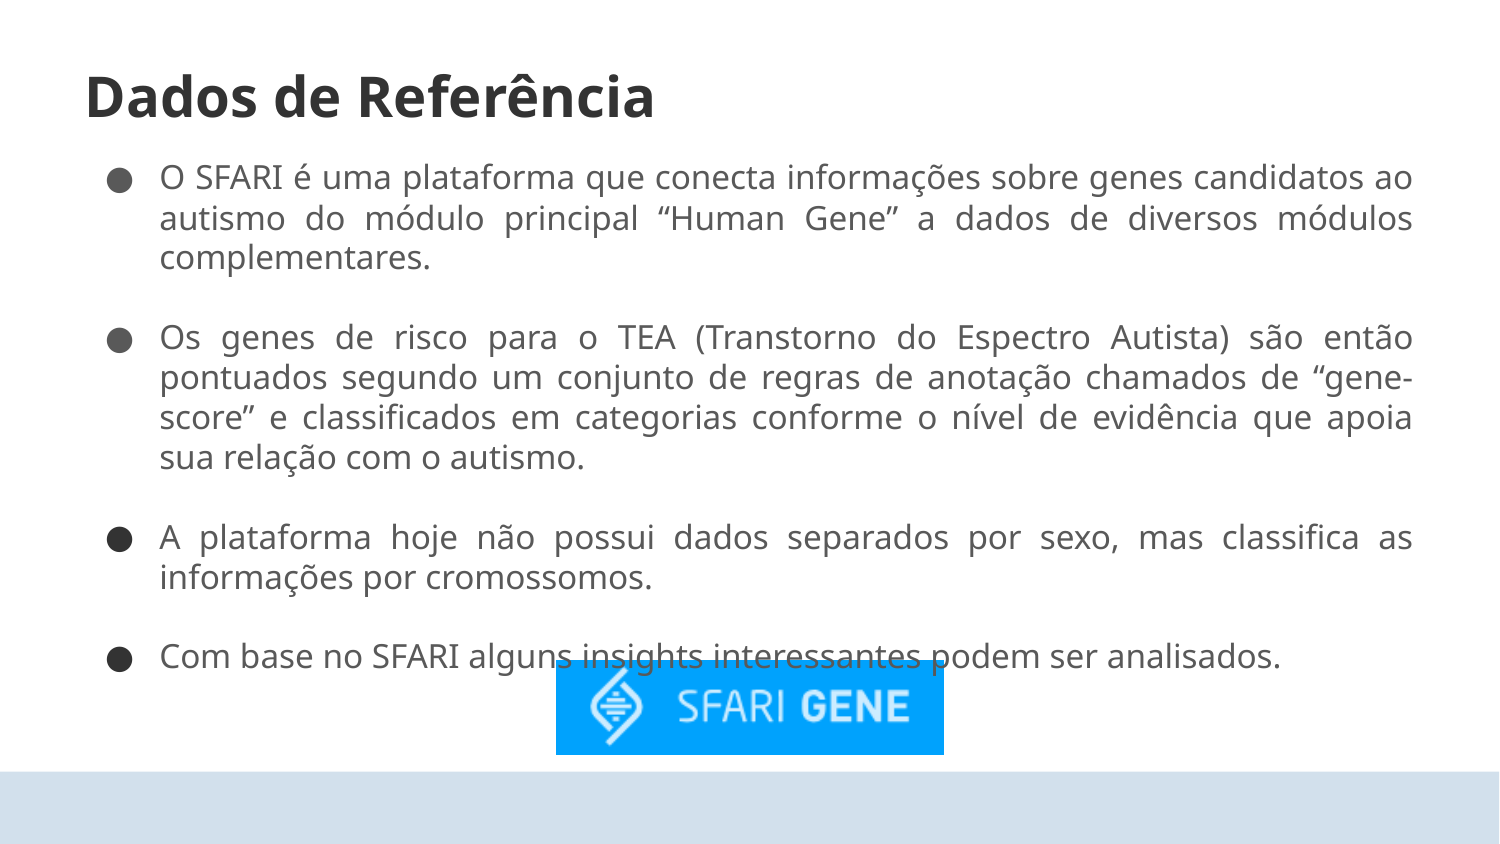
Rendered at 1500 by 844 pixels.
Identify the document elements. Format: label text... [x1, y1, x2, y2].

list O SFARI é uma plataforma que conecta informações sobre genes candidatos ao autismo do módulo principal “Human Gene” a dados de diversos módulos complementares. Os genes de risco para o TEA (Transtorno do Espectro Autista) são então pontuados segundo um conjunto de regras de anotação chamados de “gene-score” e classificados em categorias conforme o nível de evidência que apoia sua relação com o autismo. A plataforma hoje não possui dados separados por sexo, mas classifica as informações por cromossomos. Com base no SFARI alguns insights interessantes podem ser analisados. [69, 141, 1431, 681]
title Dados de Referência [69, 47, 1334, 141]
picture [556, 660, 944, 755]
